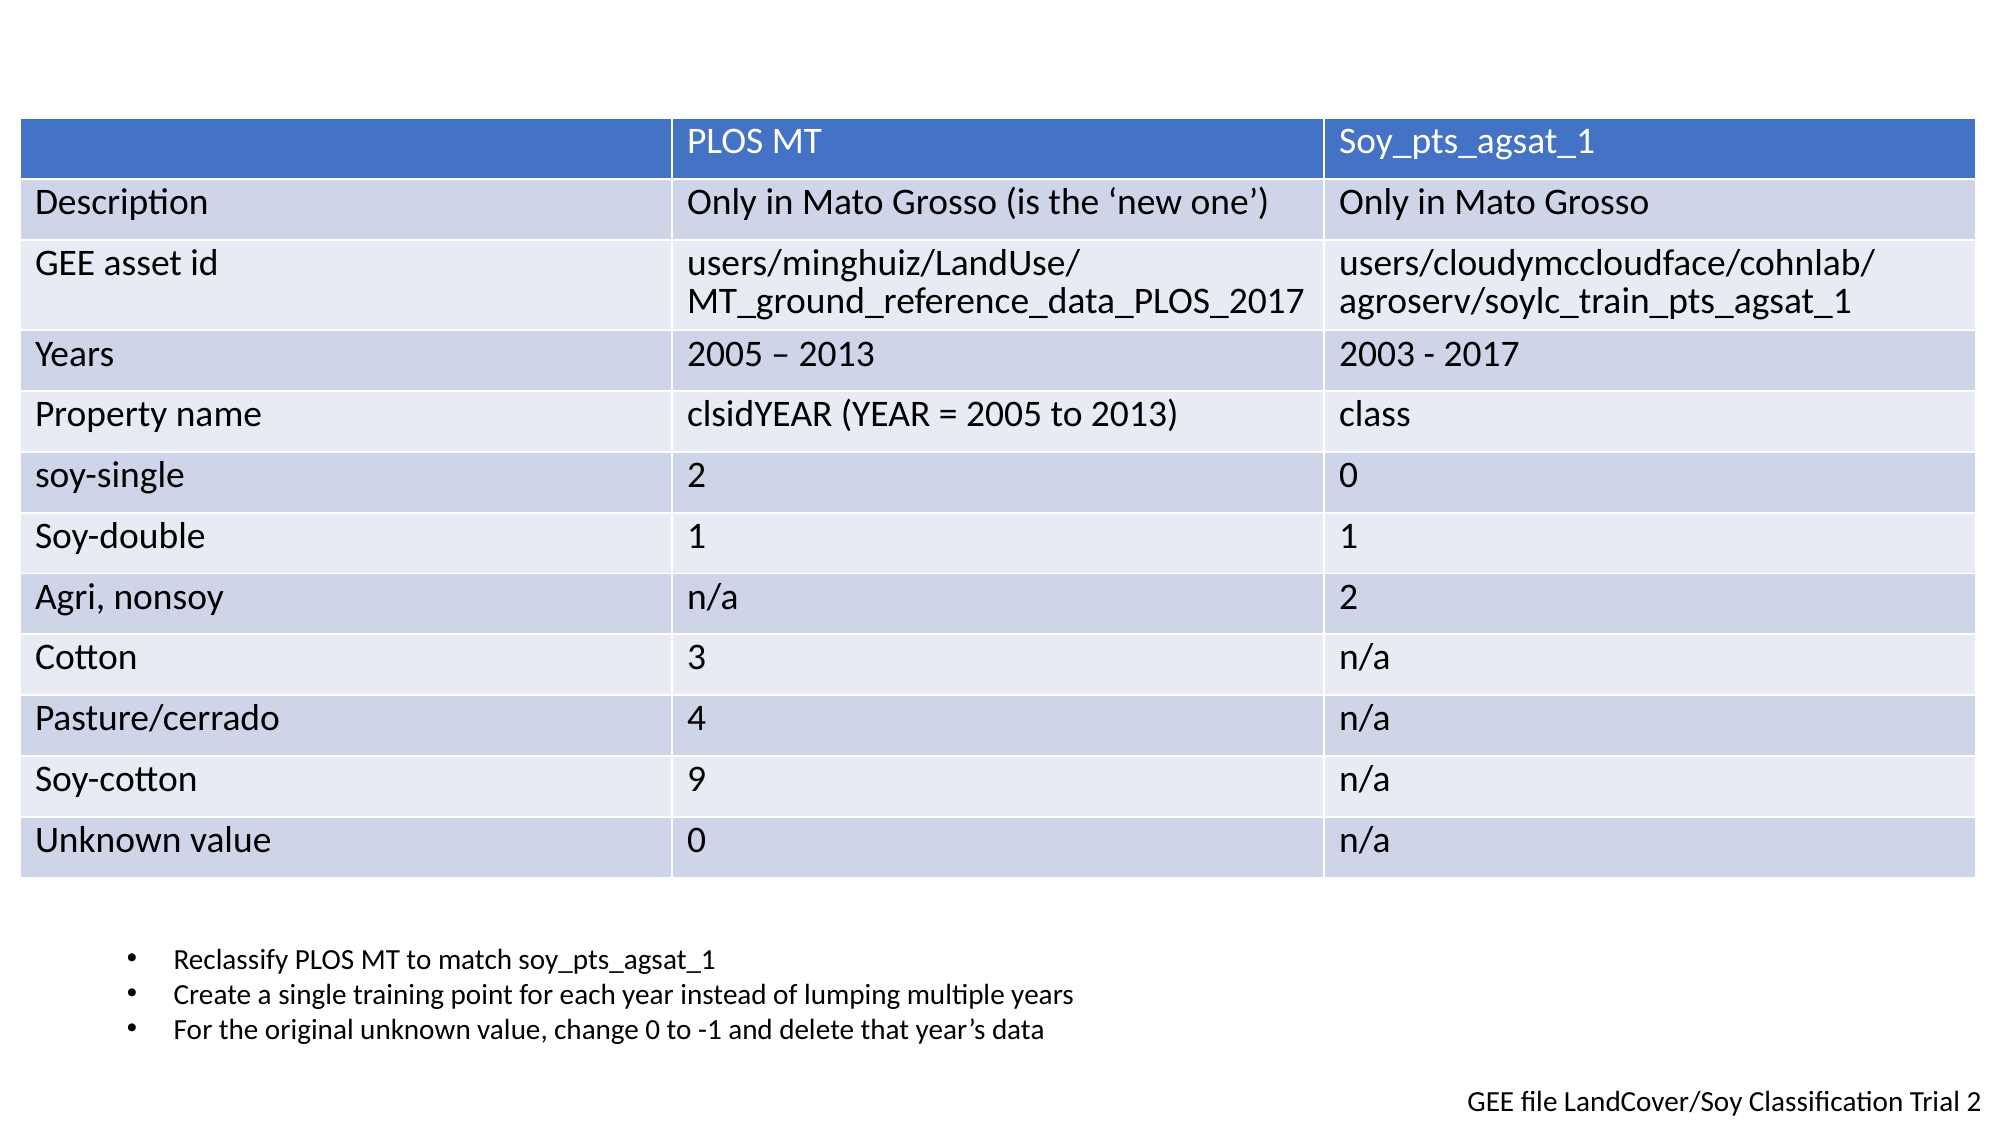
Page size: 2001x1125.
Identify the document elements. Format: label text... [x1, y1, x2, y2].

table_cell Property name [21, 392, 671, 451]
table_cell Years [21, 331, 671, 390]
table_cell 4 [673, 696, 1323, 755]
table_cell n/a [673, 574, 1323, 633]
table_cell Description [21, 180, 671, 239]
table_cell class [1325, 392, 1975, 451]
table_cell soy-single [21, 453, 671, 512]
table_cell Soy-double [21, 514, 671, 573]
table_cell 1 [1325, 514, 1975, 573]
table_cell Agri, nonsoy [21, 574, 671, 633]
table_header PLOS MT [673, 119, 1323, 178]
table_cell Only in Mato Grosso (is the ‘new one’) [673, 180, 1323, 239]
table_header Soy_pts_agsat_1 [1325, 119, 1975, 178]
table_cell Pasture/cerrado [21, 696, 671, 755]
table_cell 3 [673, 635, 1323, 694]
table_cell n/a [1325, 818, 1975, 877]
table_cell 2003 - 2017 [1325, 331, 1975, 390]
table_cell 9 [673, 757, 1323, 816]
text_box GEE file LandCover/Soy Classification Trial 2 [1452, 1074, 1997, 1125]
table_cell 0 [1325, 453, 1975, 512]
table_cell clsidYEAR (YEAR = 2005 to 2013) [673, 392, 1323, 451]
table_cell 2 [1325, 574, 1975, 633]
text_box Reclassify PLOS MT to match soy_pts_agsat_1 Create a single training point for each year instead of lumping multiple years For the original unknown value, change 0 to -1 and delete that year’s data [112, 932, 1090, 1053]
table_cell 2 [673, 453, 1323, 512]
table_cell 0 [673, 818, 1323, 877]
table_cell users/minghuiz/LandUse/MT_ground_reference_data_PLOS_2017 [673, 241, 1323, 329]
table_cell 1 [673, 514, 1323, 573]
table_cell Only in Mato Grosso [1325, 180, 1975, 239]
table_cell Cotton [21, 635, 671, 694]
table_cell n/a [1325, 635, 1975, 694]
table_cell Unknown value [21, 818, 671, 877]
table_cell 2005 – 2013 [673, 331, 1323, 390]
table_cell Soy-cotton [21, 757, 671, 816]
table_cell GEE asset id [21, 241, 671, 329]
table_header [21, 119, 671, 178]
table_cell n/a [1325, 696, 1975, 755]
table_cell n/a [1325, 757, 1975, 816]
table_cell users/cloudymccloudface/cohnlab/agroserv/soylc_train_pts_agsat_1 [1325, 241, 1975, 329]
